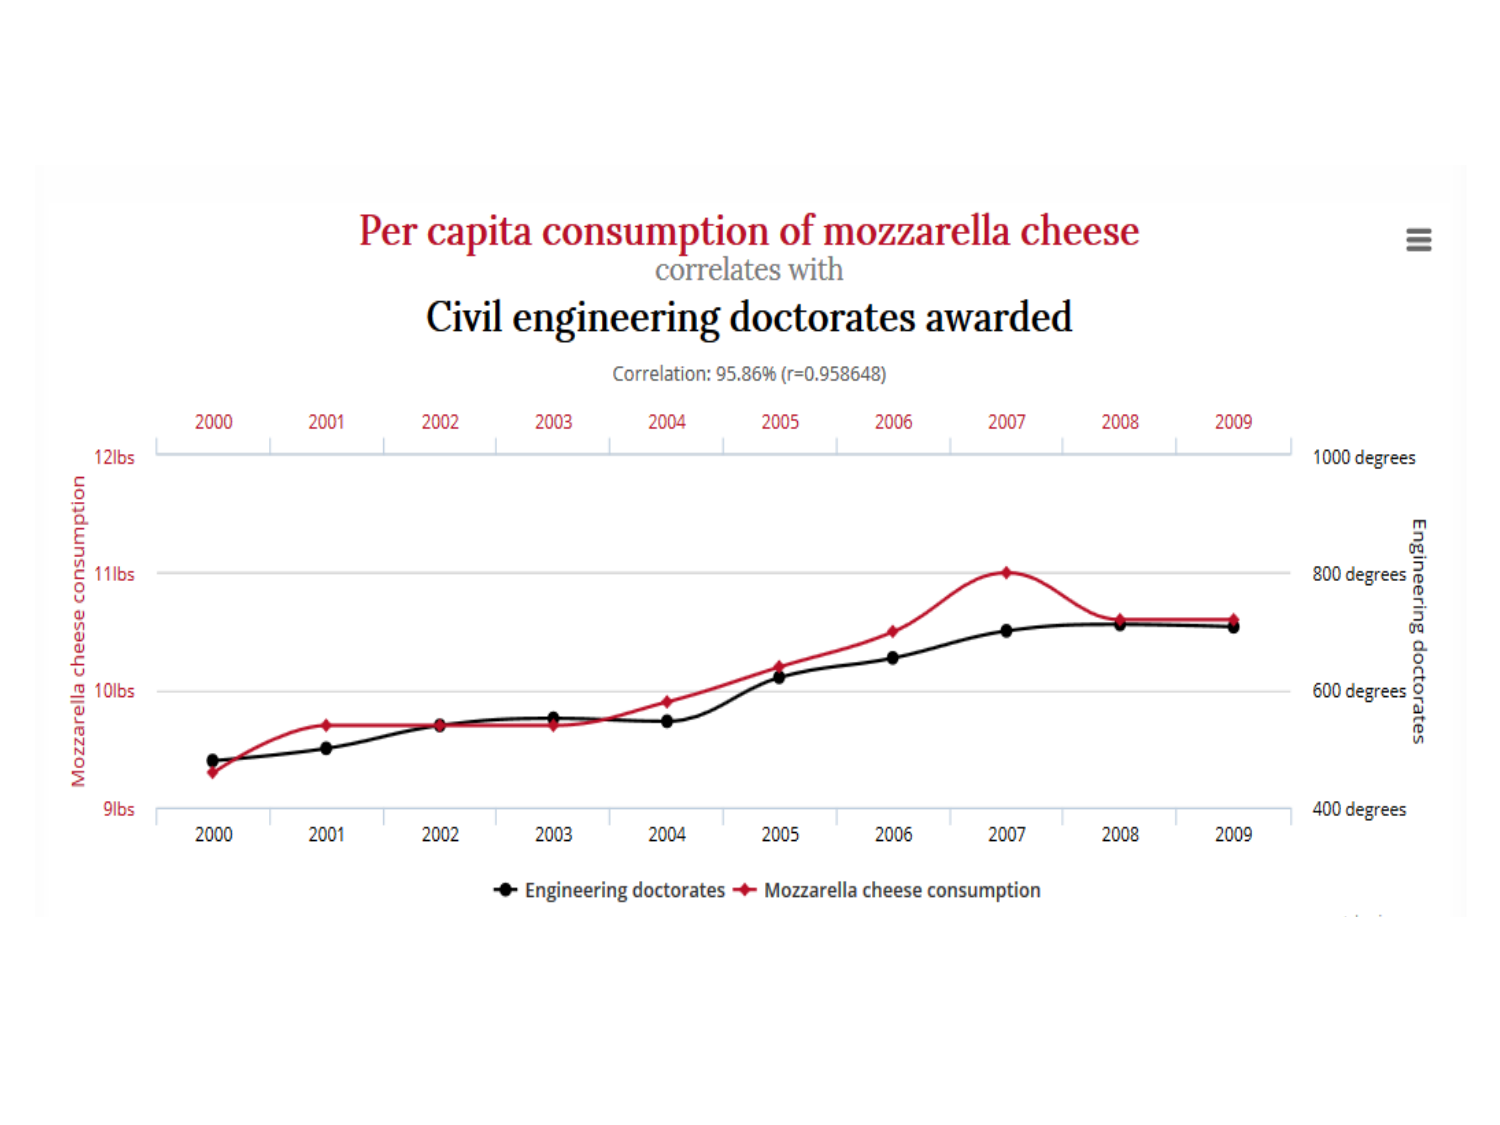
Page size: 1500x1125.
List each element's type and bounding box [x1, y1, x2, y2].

picture [35, 165, 1467, 917]
